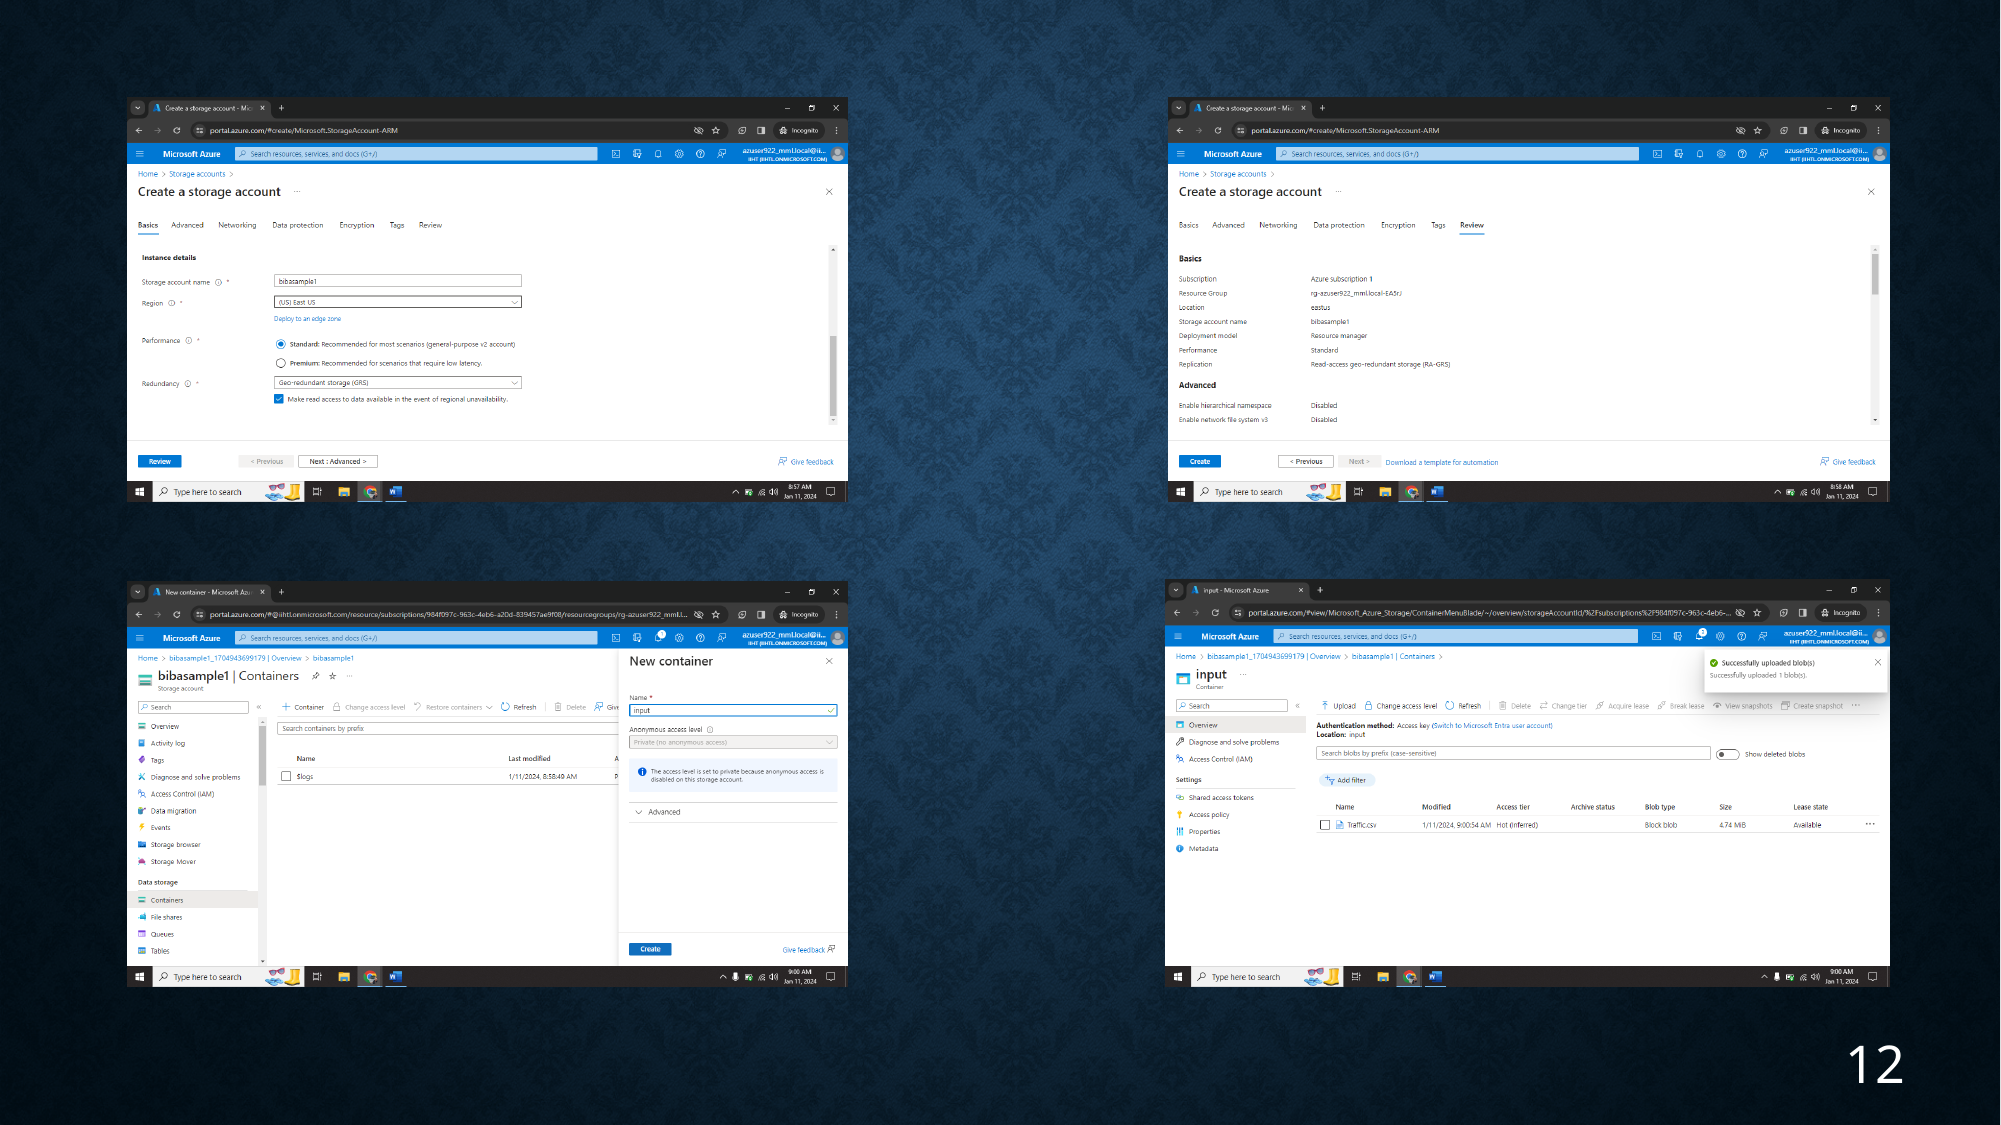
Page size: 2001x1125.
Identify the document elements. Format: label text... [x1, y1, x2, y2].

picture [127, 581, 849, 988]
picture [1168, 96, 1890, 503]
picture [127, 96, 849, 503]
text_box 12 [1795, 1023, 1955, 1102]
picture [1164, 579, 1890, 988]
